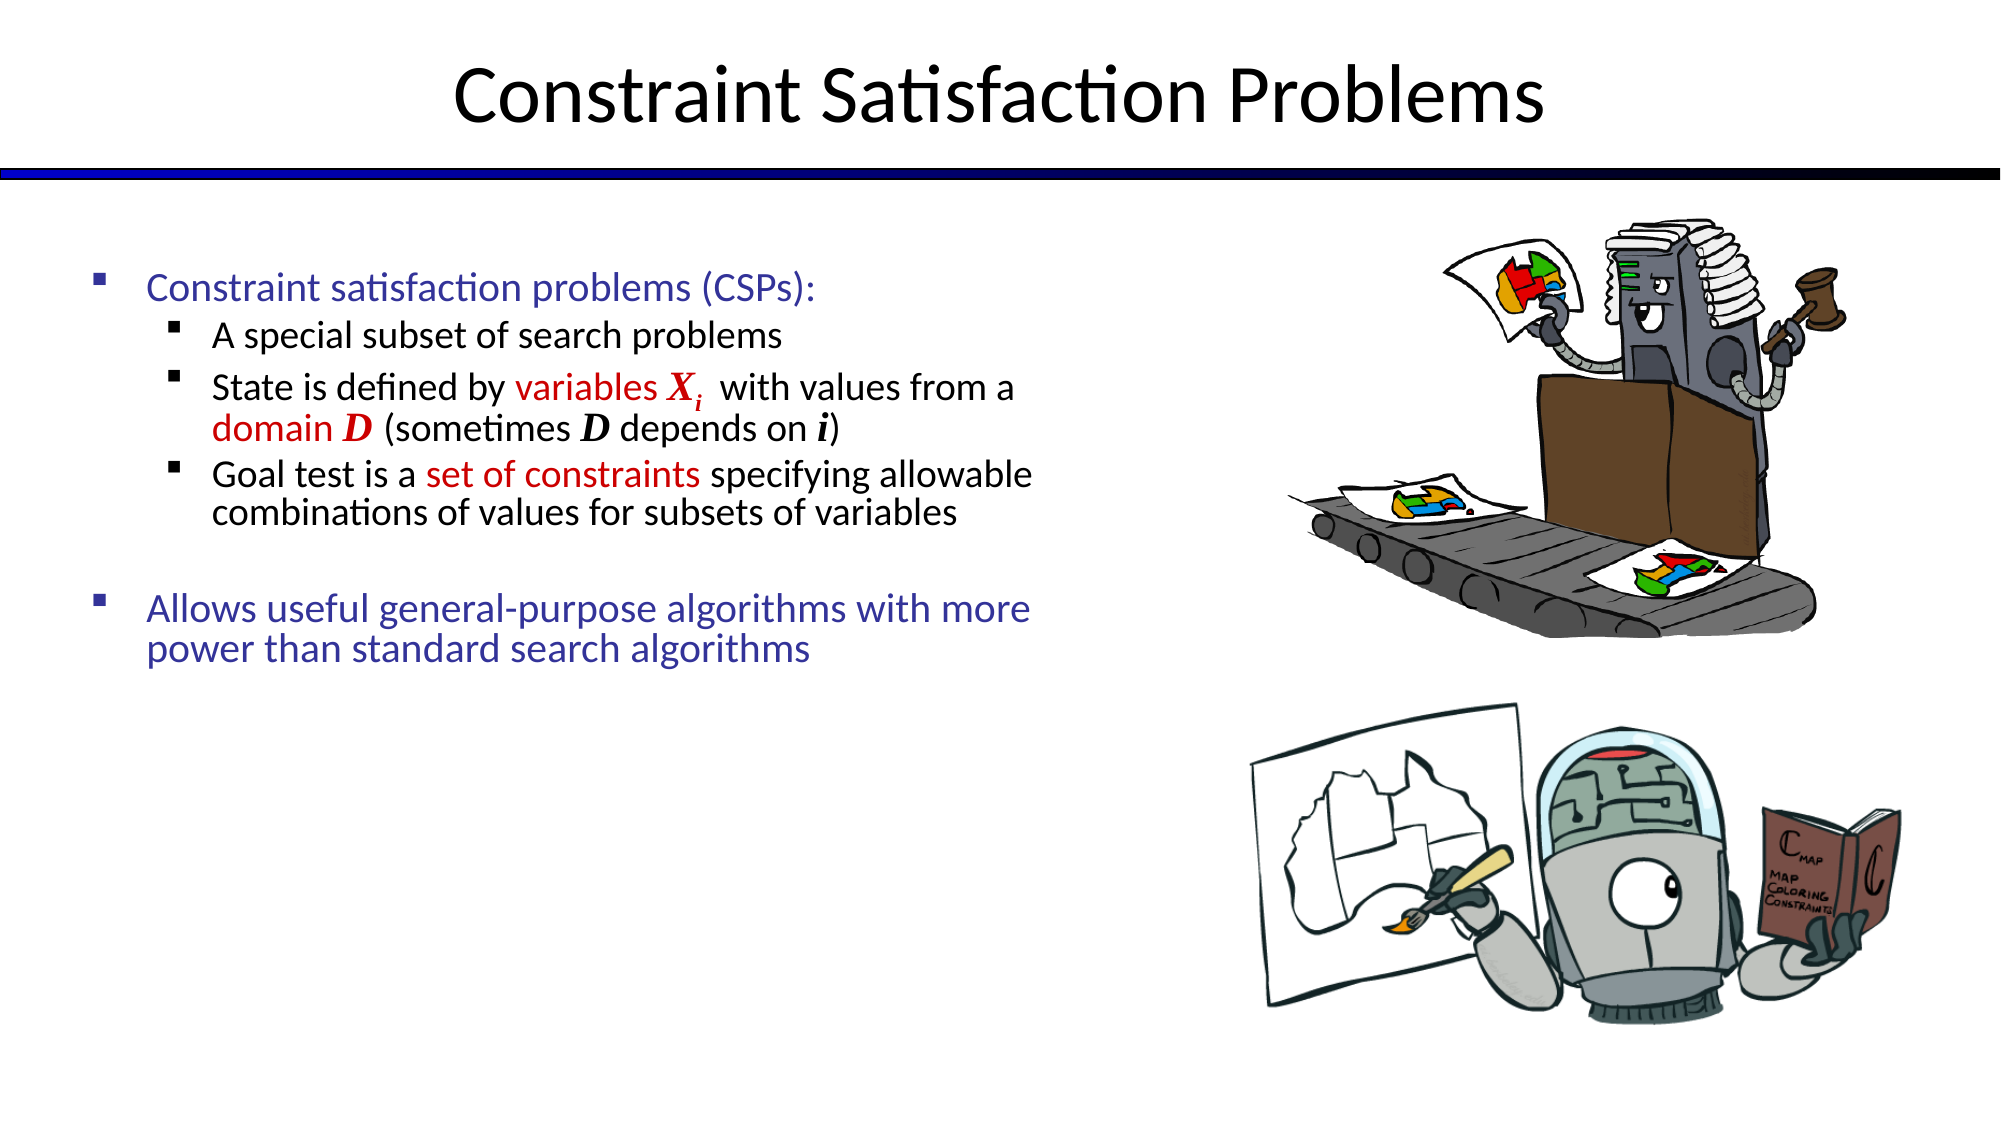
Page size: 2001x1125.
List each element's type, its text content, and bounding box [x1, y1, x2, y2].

title Constraint Satisfaction Problems [0, 0, 2000, 184]
picture [1224, 699, 1934, 1029]
picture [1274, 189, 1851, 638]
list Constraint satisfaction problems (CSPs): A special subset of search problems State is defined by variables Xi with values from a domain D (sometimes D depends on i) Goal test is a set of constraints specifying allowable combinations of values for subsets of variables Allows useful general-purpose algorithms with more power than standard search algorithms [74, 262, 1076, 1088]
